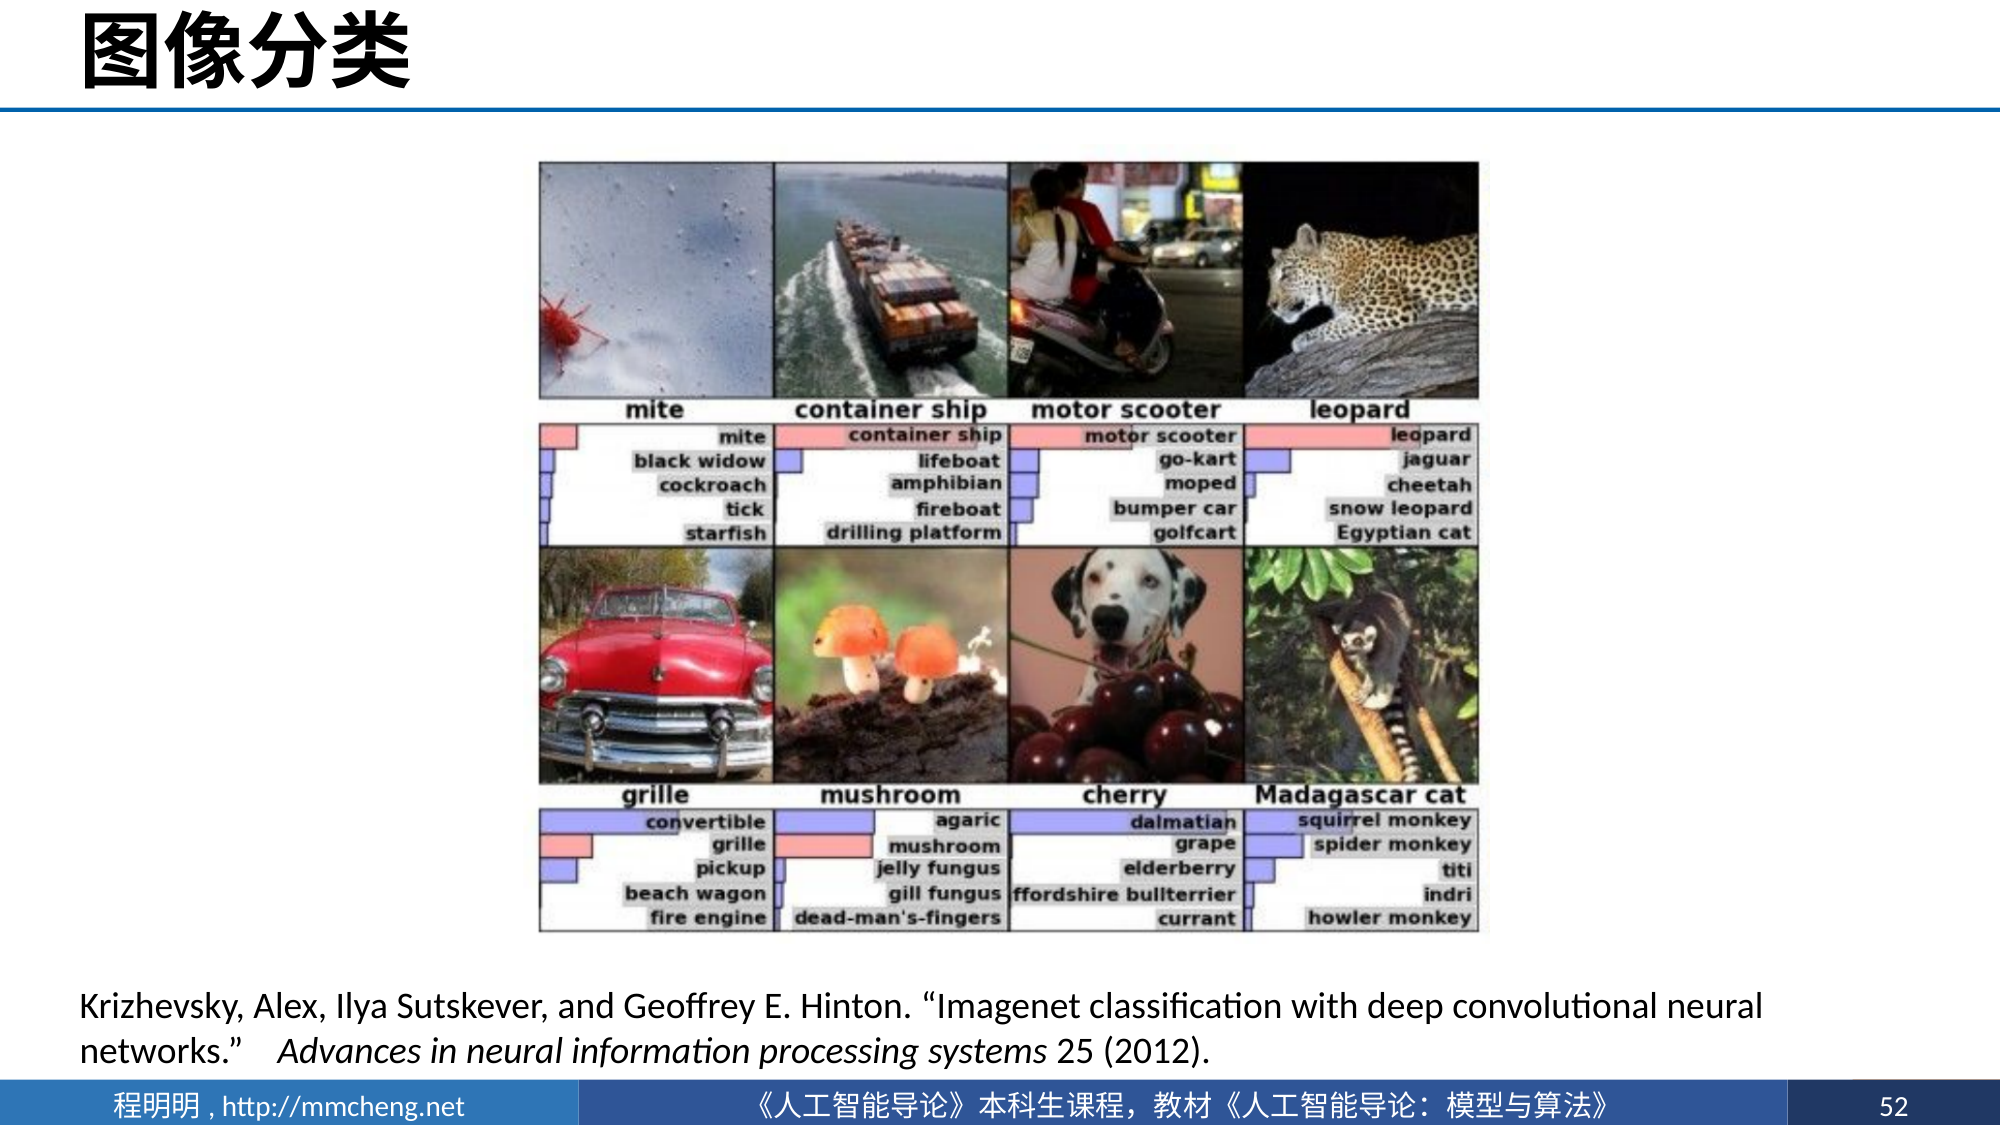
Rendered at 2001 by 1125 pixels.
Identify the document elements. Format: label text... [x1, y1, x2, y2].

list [510, 135, 1490, 953]
text_box Krizhevsky, Alex, Ilya Sutskever, and Geoffrey E. Hinton. “Imagenet classification with deep convolutional neural networks.” Advances in neural information processing systems 25 (2012). [64, 973, 1885, 1079]
title 图像分类 [64, 0, 2000, 110]
